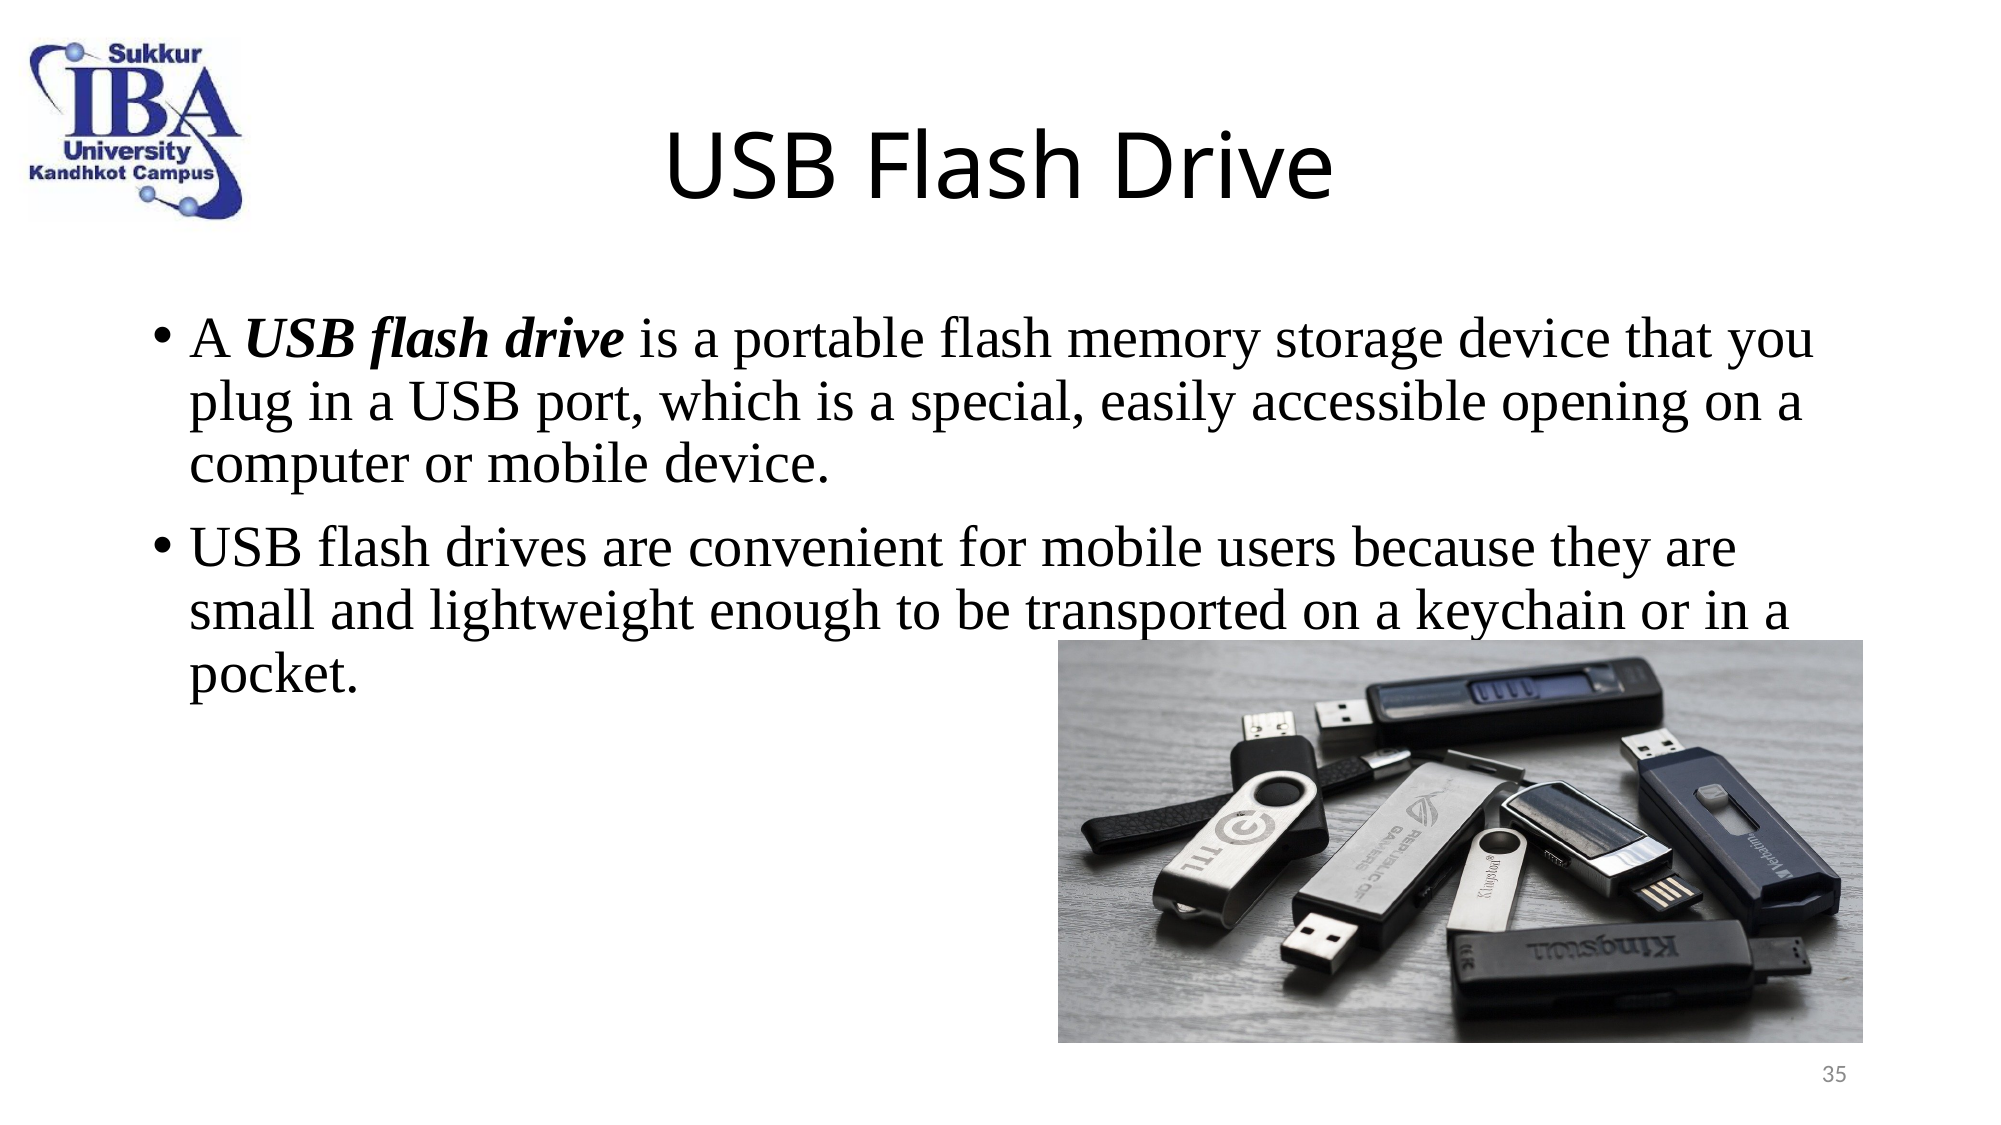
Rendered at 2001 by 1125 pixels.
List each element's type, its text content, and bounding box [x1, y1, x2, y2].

slide_number 35 [1412, 1043, 1863, 1103]
picture [1058, 640, 1863, 1043]
title USB Flash Drive [137, 59, 1863, 278]
picture [0, 0, 271, 271]
list A USB flash drive is a portable flash memory storage device that you plug in a USB port, which is a special, easily accessible opening on a computer or mobile device. USB flash drives are convenient for mobile users because they are small and lightweight enough to be transported on a keychain or in a pocket. [137, 299, 1863, 1043]
